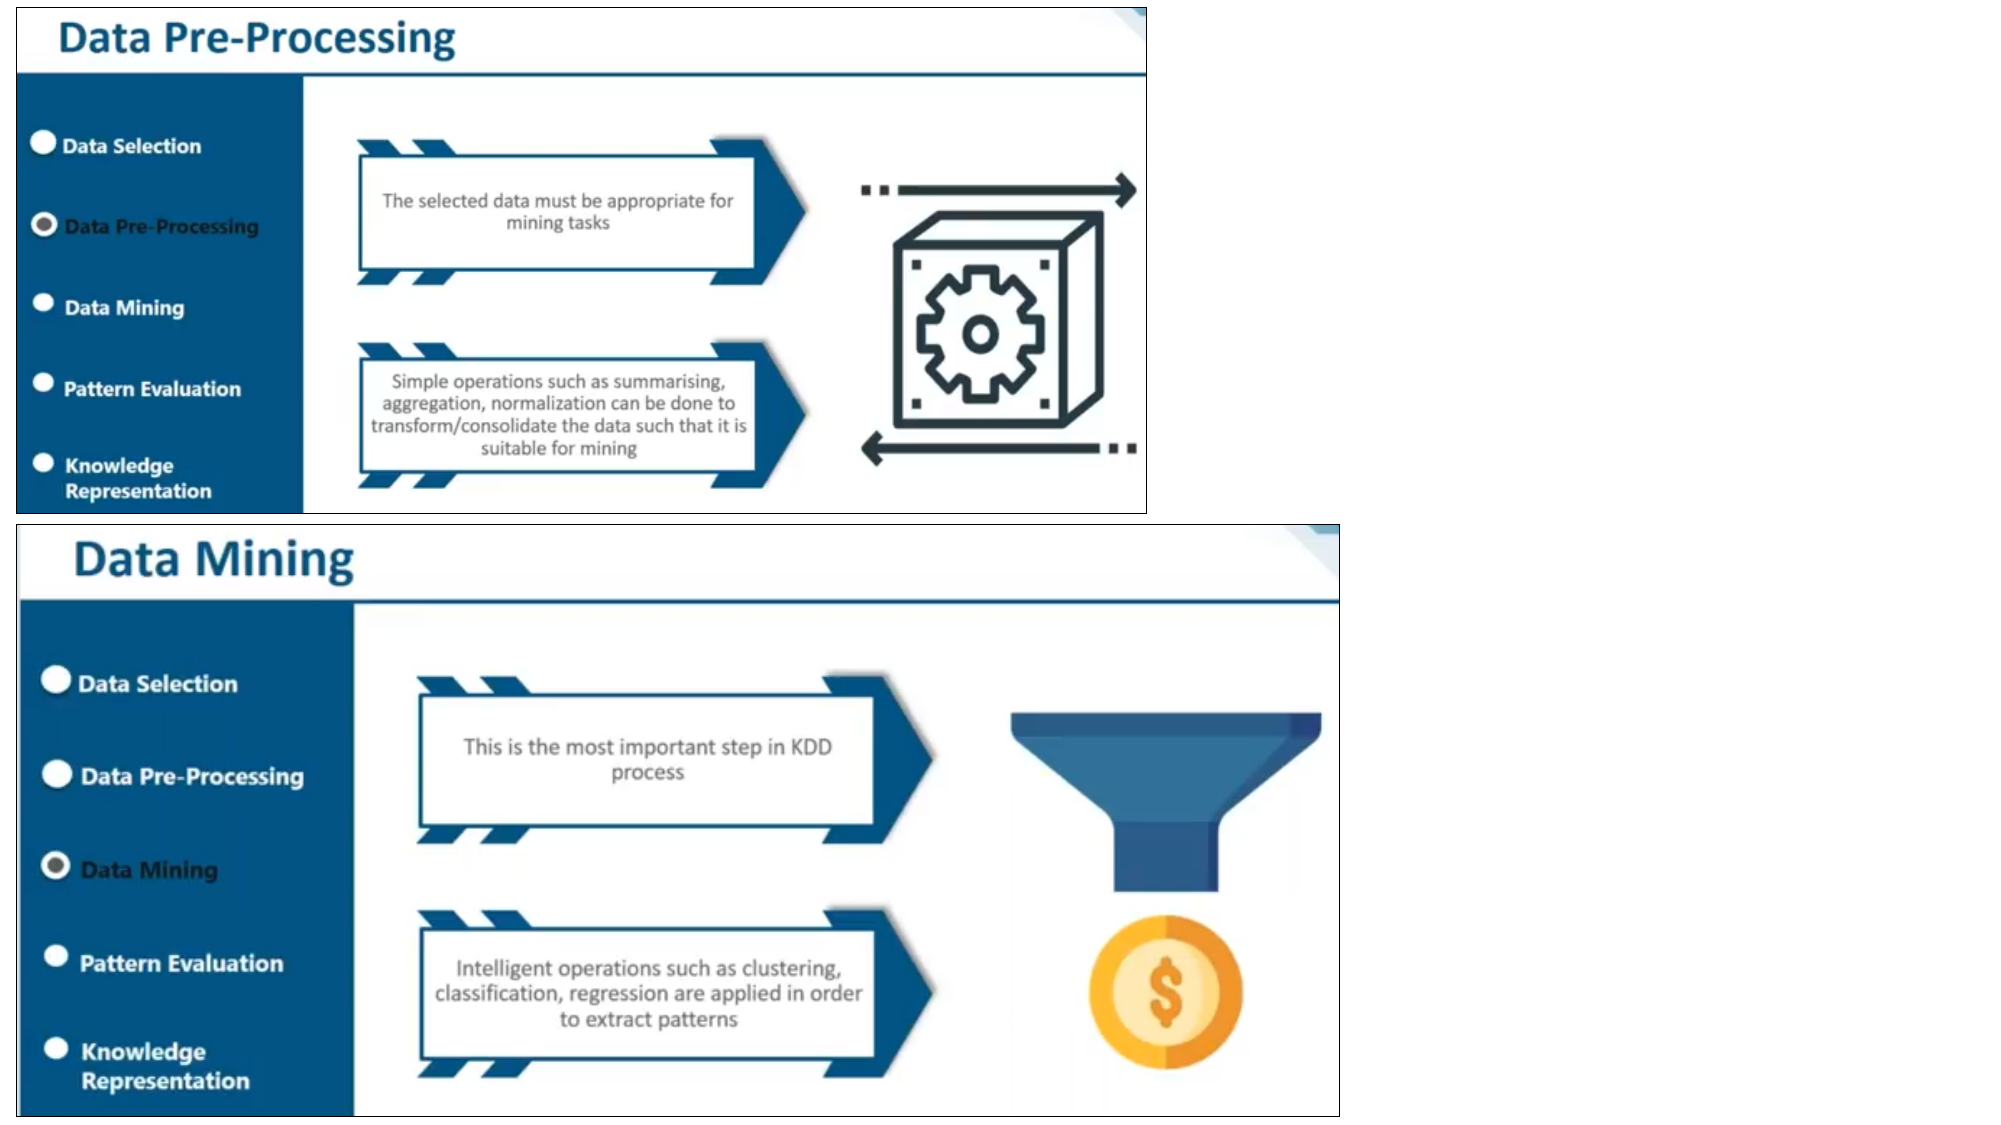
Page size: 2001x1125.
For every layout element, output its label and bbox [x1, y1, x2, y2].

picture [16, 7, 1147, 514]
picture [16, 524, 1340, 1117]
